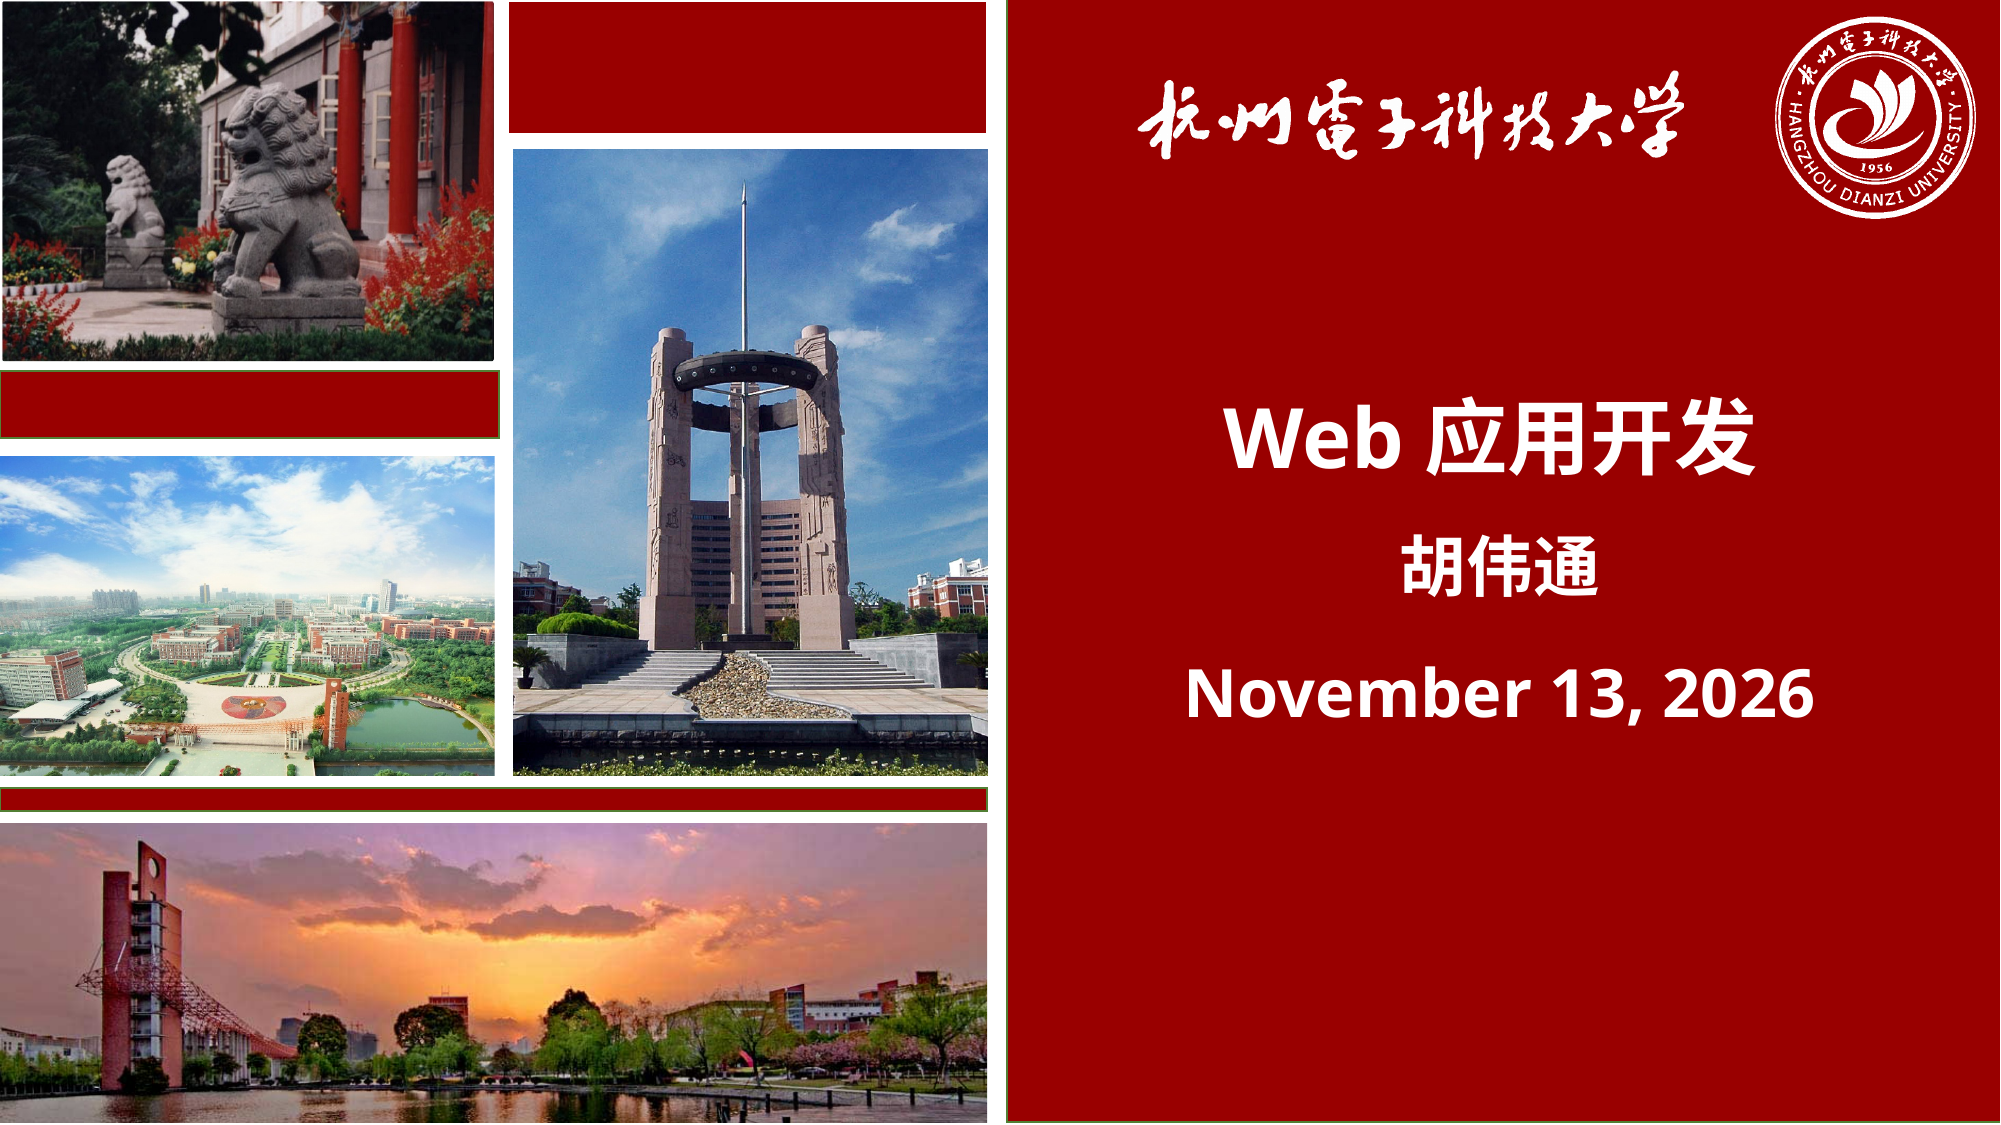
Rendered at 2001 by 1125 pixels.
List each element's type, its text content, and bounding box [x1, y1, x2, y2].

text_box [0, 787, 988, 812]
text_box Web应用开发 胡伟通 2021年3月23日星期二 [1109, 327, 1891, 749]
picture [0, 823, 988, 1123]
text_box [506, 0, 989, 136]
picture [1133, 67, 1690, 168]
text_box [0, 370, 500, 439]
picture [0, 0, 495, 363]
text_box [1006, 0, 2000, 1123]
picture [0, 456, 495, 776]
picture [512, 148, 989, 777]
picture [1761, 11, 1990, 223]
